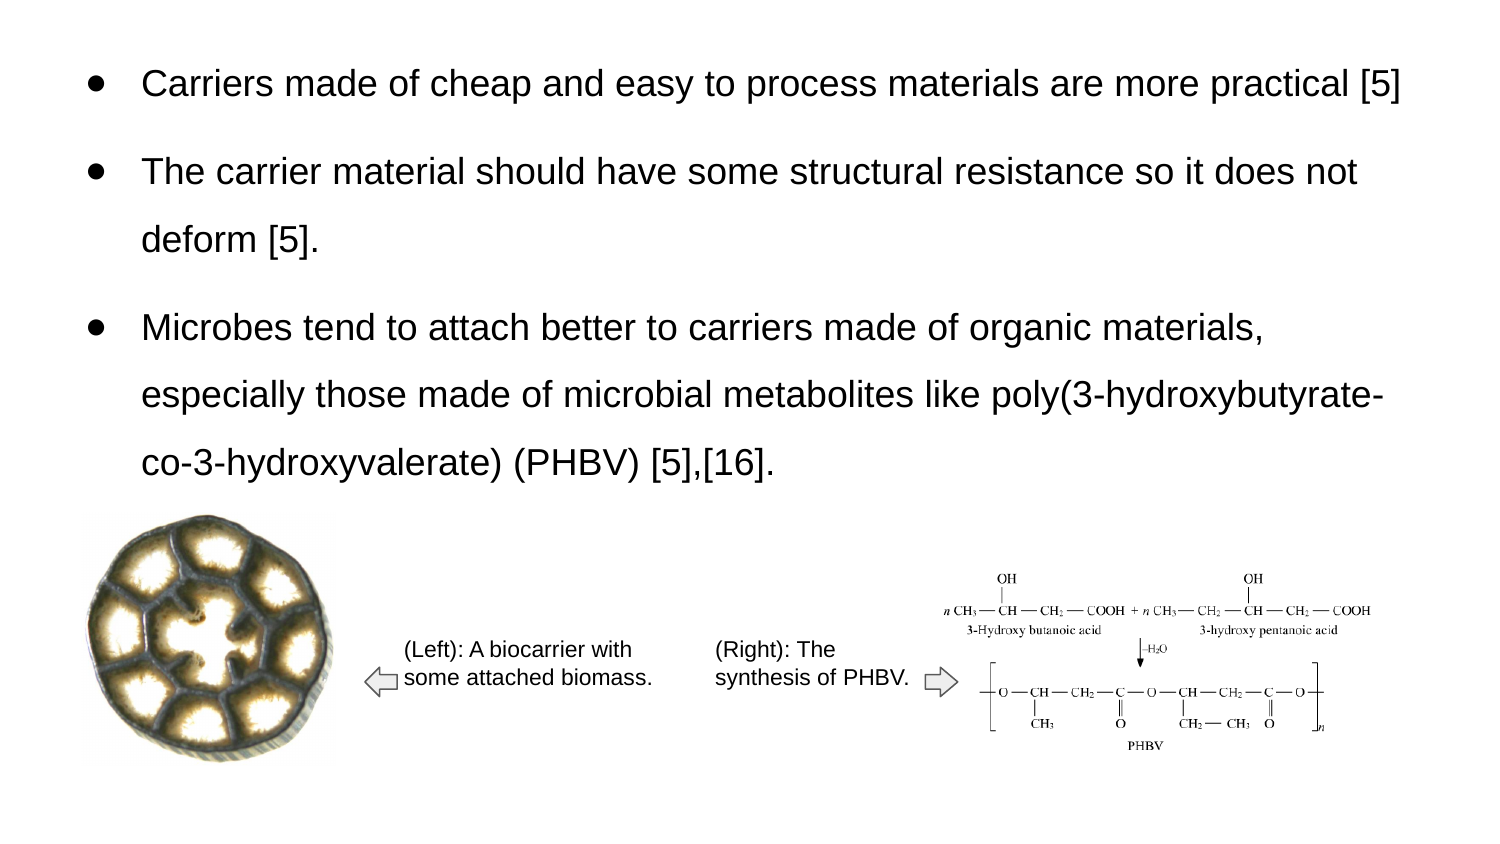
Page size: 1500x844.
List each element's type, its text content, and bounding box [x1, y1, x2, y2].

text_box (Right): The synthesis of PHBV. [700, 619, 936, 719]
picture [81, 512, 336, 766]
text_box [925, 674, 936, 690]
list Carriers made of cheap and easy to process materials are more practical [5] The carrier material should have some structural resistance so it does not deform [5]. Microbes tend to attach better to carriers made of organic materials, especially those made of microbial metabolites like poly(3-hydroxybutyrate-co-3-hydroxyvalerate) (PHBV) [5],[16]. [51, 21, 1449, 582]
text_box (Left): A biocarrier with some attached biomass. [388, 619, 678, 719]
text_box [364, 667, 398, 697]
picture [941, 568, 1374, 756]
